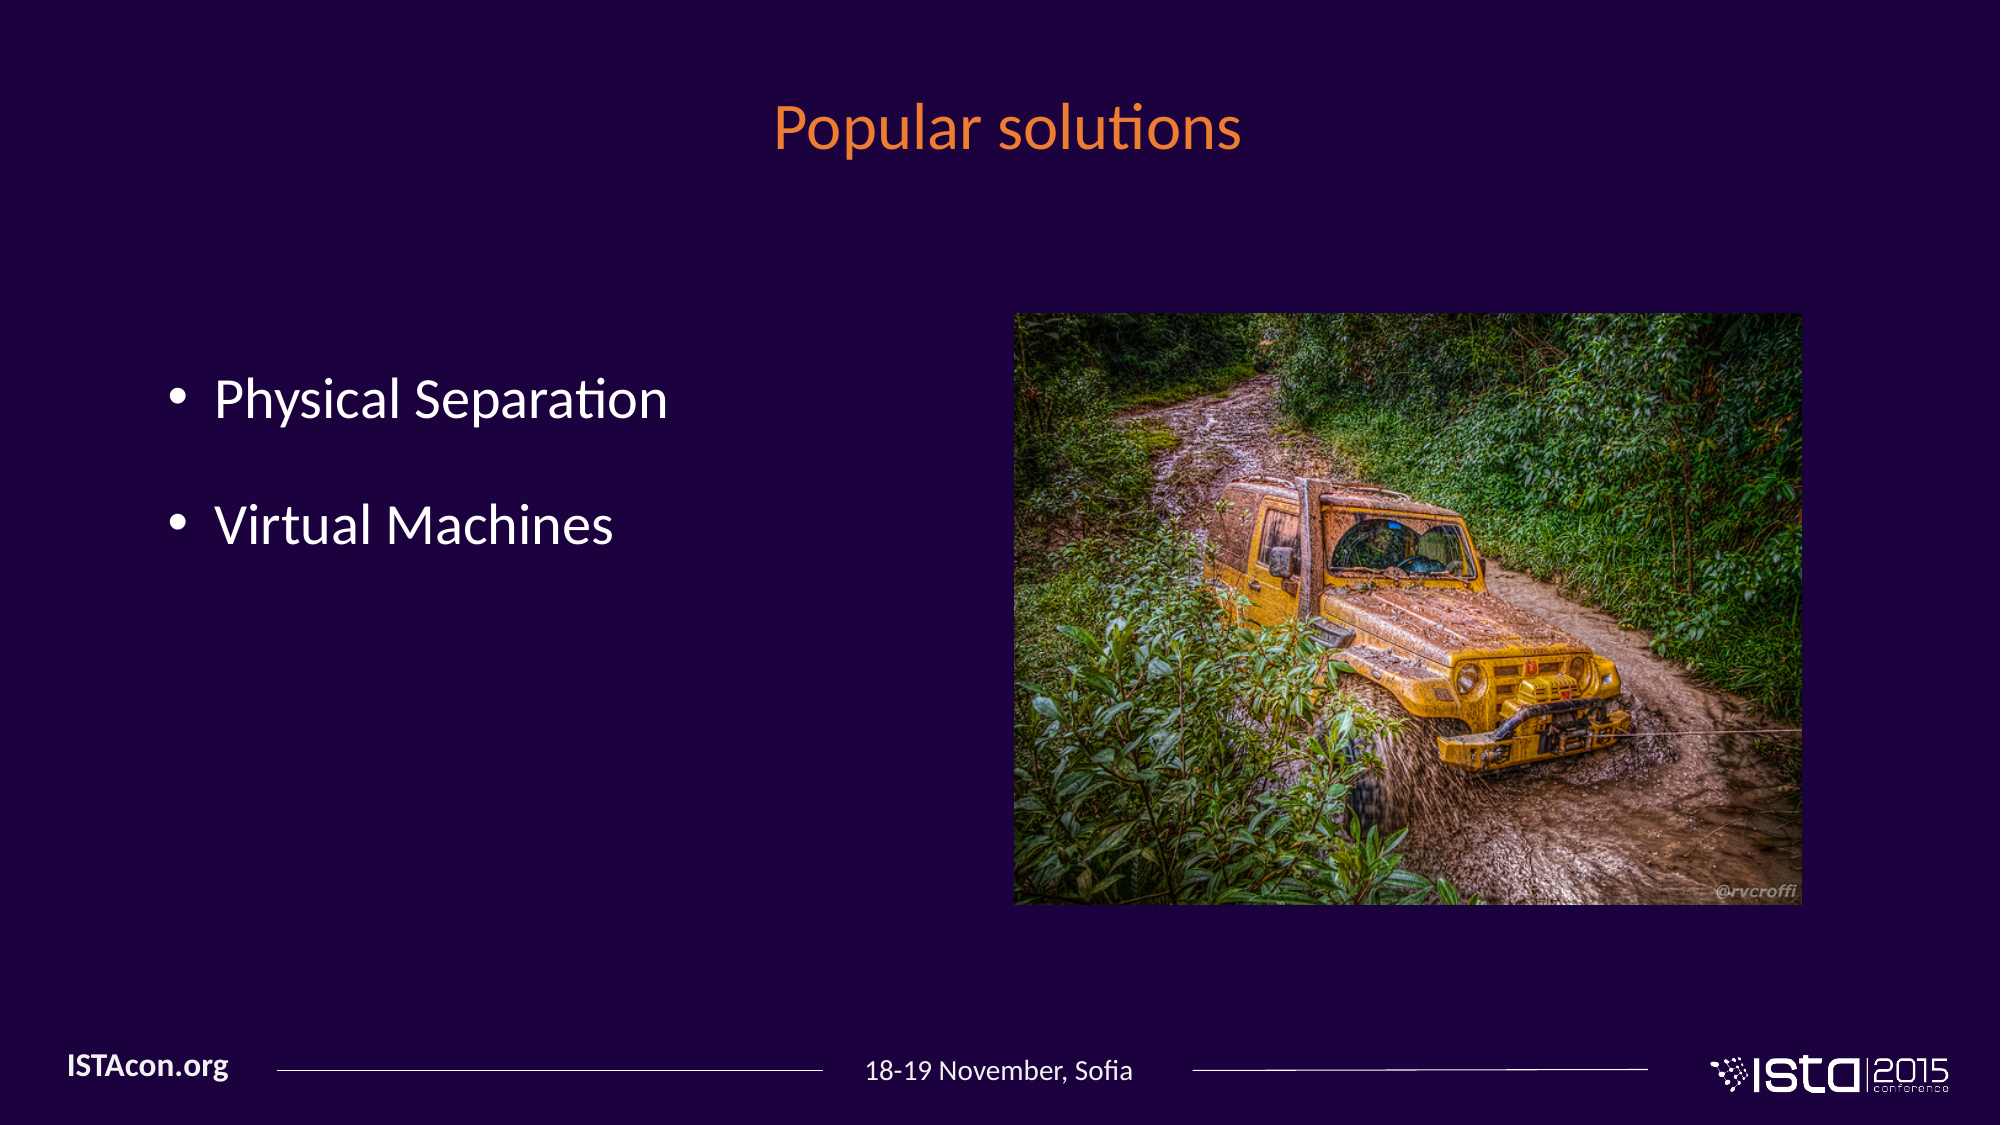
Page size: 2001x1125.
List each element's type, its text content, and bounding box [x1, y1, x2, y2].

picture [1014, 313, 1802, 905]
text_box 18-19 November, Sofia [849, 1048, 1151, 1101]
picture [1683, 1031, 1976, 1115]
list Physical Separation Virtual Machines [152, 318, 1863, 1014]
text_box Popular solutions [242, 75, 1774, 170]
text_box ISTAcon.org [51, 1040, 319, 1101]
